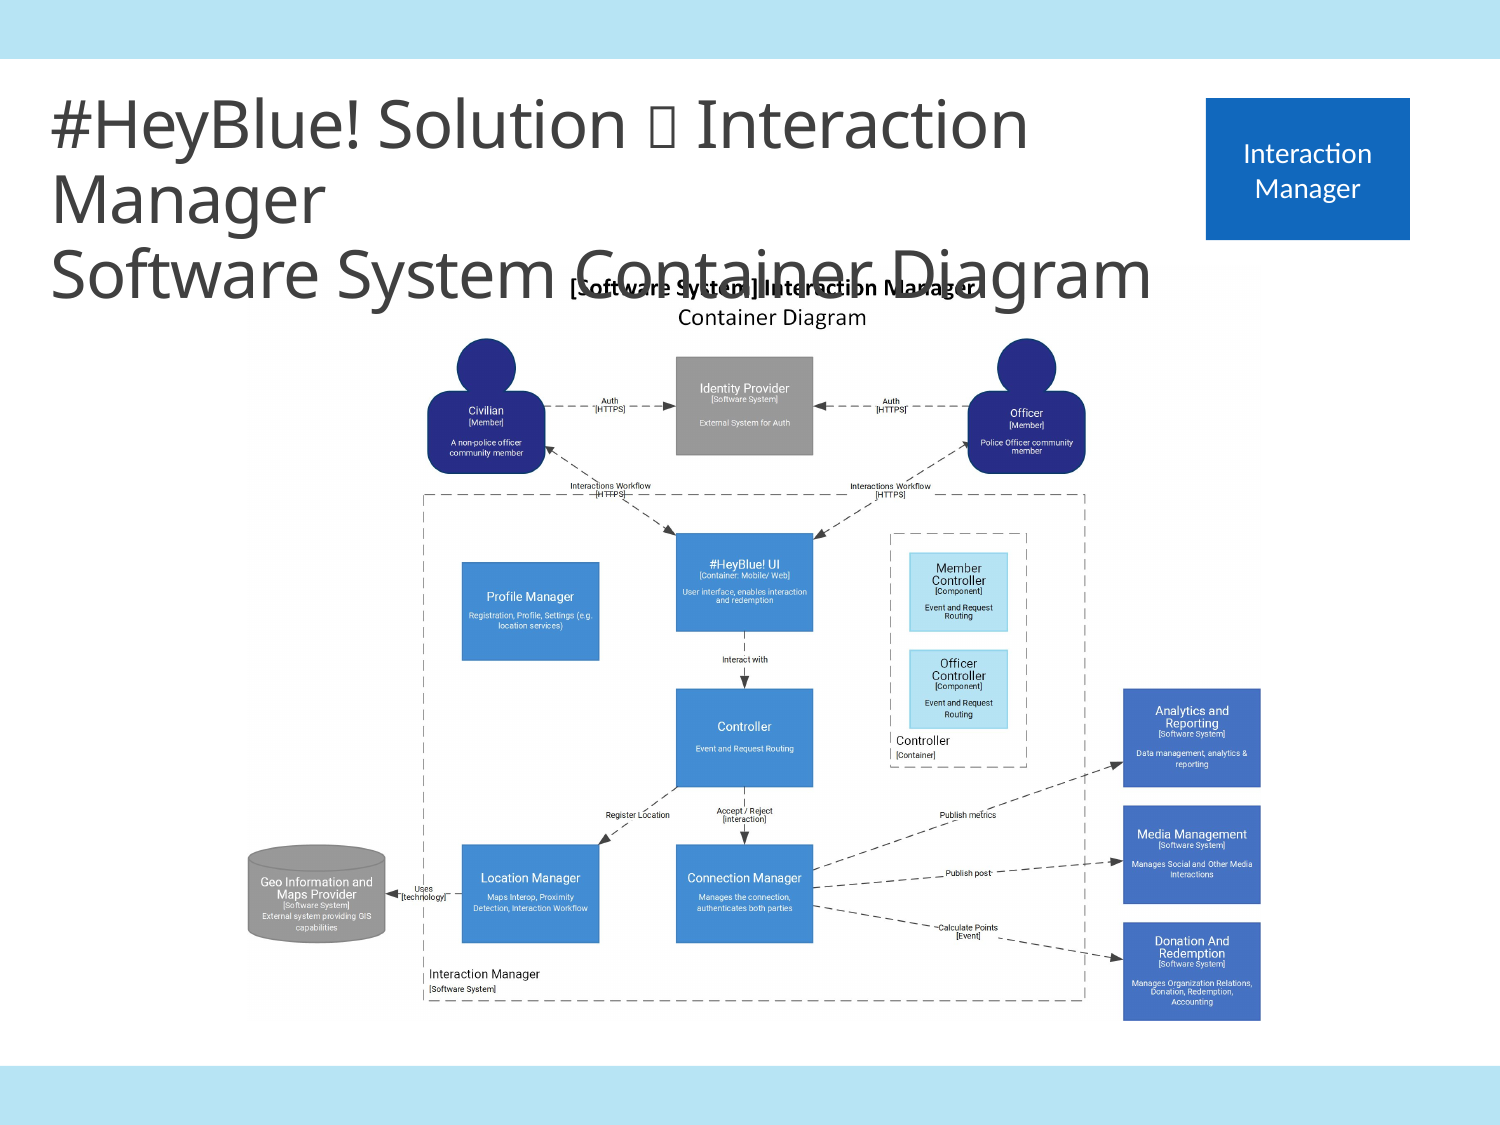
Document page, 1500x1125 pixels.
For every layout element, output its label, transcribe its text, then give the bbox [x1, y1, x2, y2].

text_box Interaction Manager [1205, 97, 1411, 241]
text_box #HeyBlue! Solution  Interaction Manager Software System Container Diagram [35, 79, 1273, 222]
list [246, 264, 1261, 1021]
